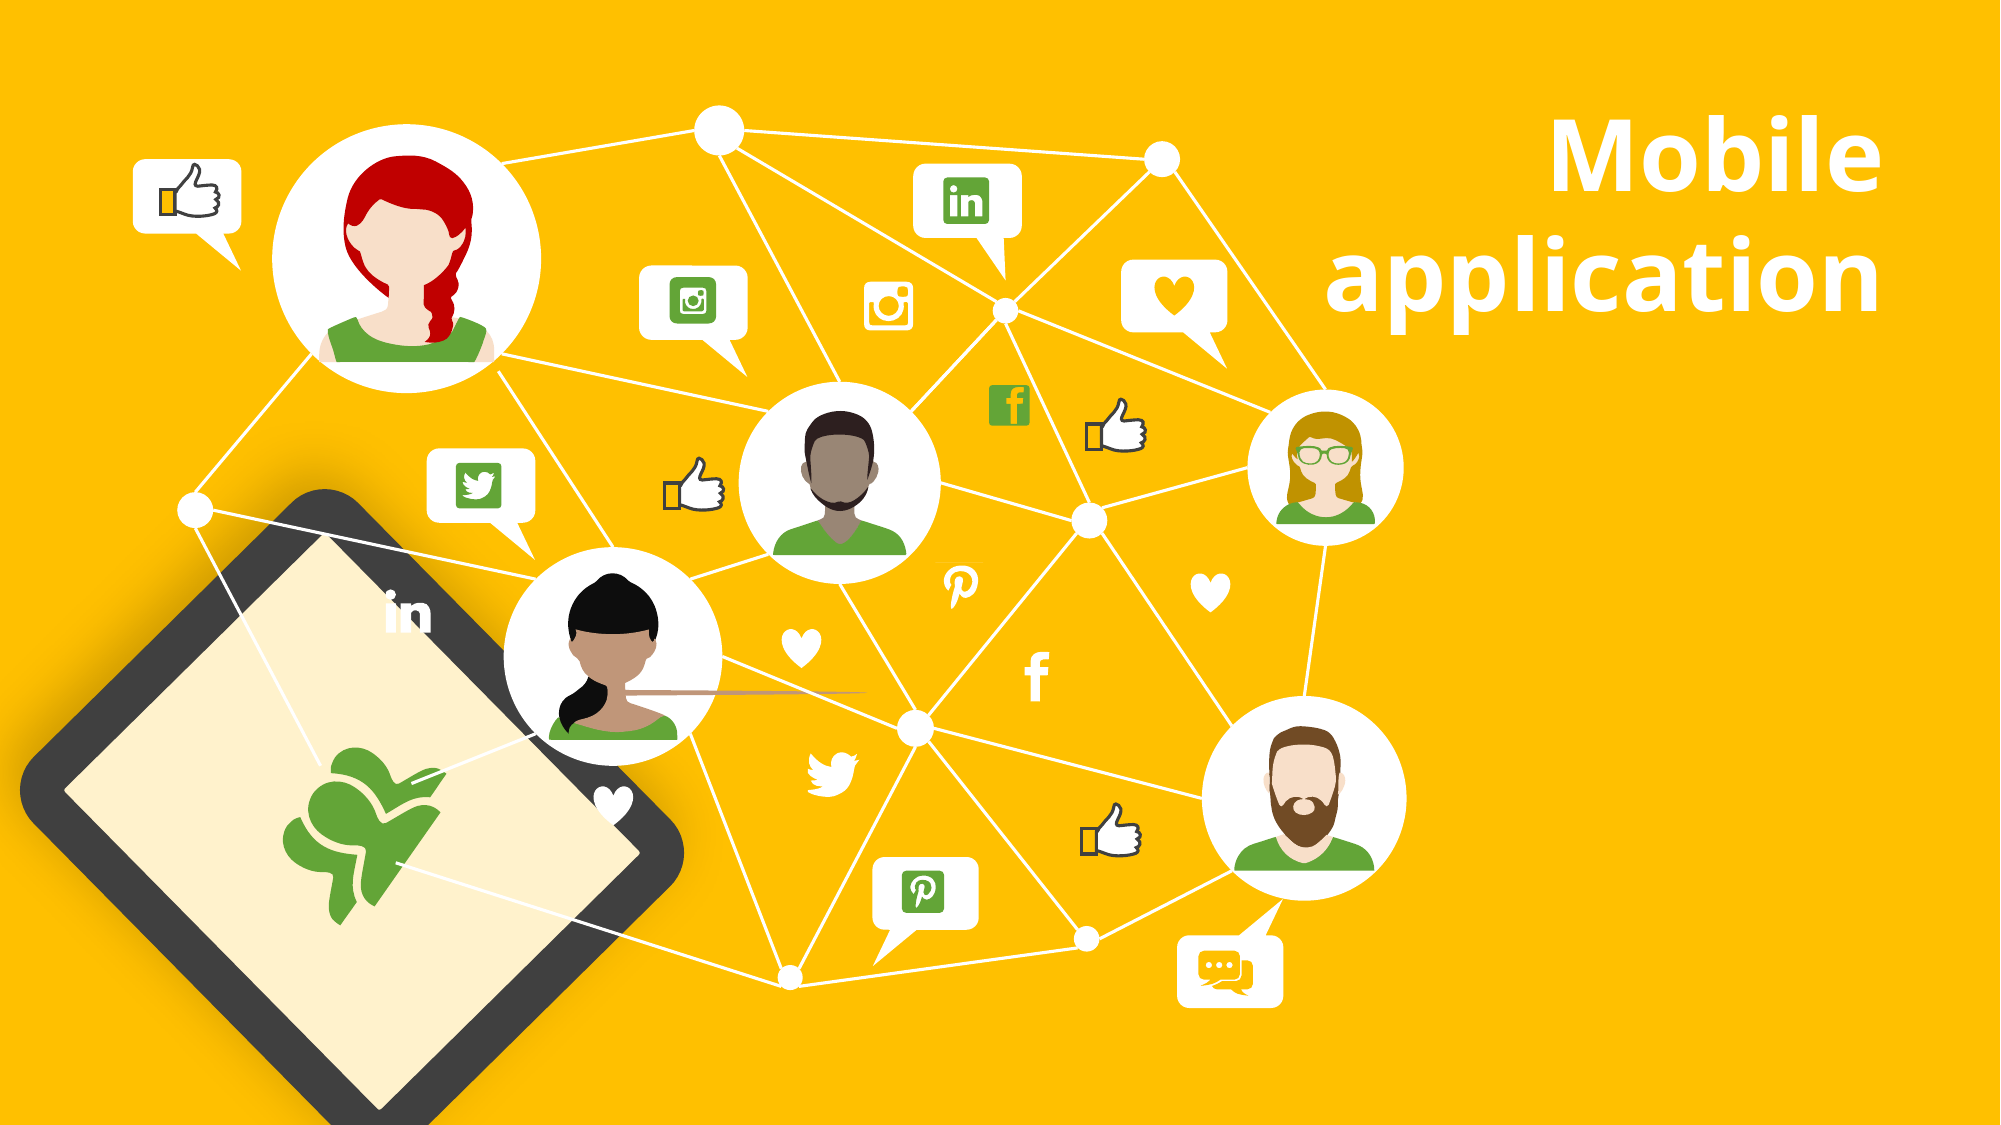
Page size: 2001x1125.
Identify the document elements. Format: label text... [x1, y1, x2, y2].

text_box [1247, 389, 1404, 546]
text_box [916, 915, 971, 932]
text_box [1176, 901, 1285, 1010]
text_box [395, 862, 782, 987]
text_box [1304, 545, 1326, 696]
text_box [176, 491, 215, 529]
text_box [722, 656, 897, 729]
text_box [1174, 171, 1326, 390]
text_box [664, 458, 724, 511]
text_box [454, 461, 498, 510]
text_box [399, 601, 432, 634]
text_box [411, 733, 536, 784]
text_box [281, 815, 359, 927]
text_box [1070, 501, 1109, 540]
text_box [384, 588, 398, 634]
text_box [744, 130, 1145, 160]
text_box Mobile application [1295, 84, 1900, 339]
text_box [1201, 695, 1407, 901]
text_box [839, 583, 916, 710]
text_box [41, 580, 663, 1125]
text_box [1090, 399, 1146, 452]
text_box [503, 547, 723, 766]
text_box [1072, 924, 1101, 953]
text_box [498, 371, 613, 548]
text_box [940, 482, 1072, 521]
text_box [501, 353, 769, 412]
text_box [213, 510, 536, 580]
text_box [425, 447, 498, 510]
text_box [195, 353, 312, 493]
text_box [272, 124, 542, 394]
text_box [780, 628, 823, 656]
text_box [1099, 870, 1232, 939]
text_box [863, 302, 915, 332]
text_box [991, 296, 1020, 325]
text_box [329, 746, 441, 816]
text_box [669, 277, 717, 324]
text_box [781, 963, 799, 992]
text_box [896, 708, 935, 748]
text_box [933, 728, 1202, 799]
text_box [911, 319, 997, 412]
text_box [195, 528, 321, 766]
text_box [693, 104, 746, 157]
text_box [736, 148, 997, 302]
text_box [988, 384, 1005, 427]
text_box [916, 869, 928, 915]
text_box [928, 533, 1077, 716]
text_box [131, 158, 243, 272]
text_box [1120, 258, 1174, 310]
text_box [1005, 323, 1090, 503]
text_box [1197, 949, 1255, 997]
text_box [928, 741, 1078, 930]
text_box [719, 155, 840, 382]
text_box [690, 733, 782, 862]
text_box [798, 746, 916, 947]
text_box [592, 785, 635, 827]
text_box [1153, 275, 1174, 310]
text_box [1014, 171, 1150, 302]
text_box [1018, 310, 1271, 413]
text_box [1102, 467, 1248, 508]
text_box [1101, 533, 1232, 726]
text_box [997, 162, 1022, 285]
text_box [160, 164, 220, 217]
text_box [1081, 803, 1141, 856]
text_box [1143, 140, 1182, 179]
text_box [738, 381, 941, 584]
text_box [307, 780, 442, 908]
text_box [916, 855, 928, 869]
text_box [501, 130, 695, 164]
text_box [690, 554, 769, 580]
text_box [798, 947, 1078, 987]
text_box [637, 264, 719, 353]
